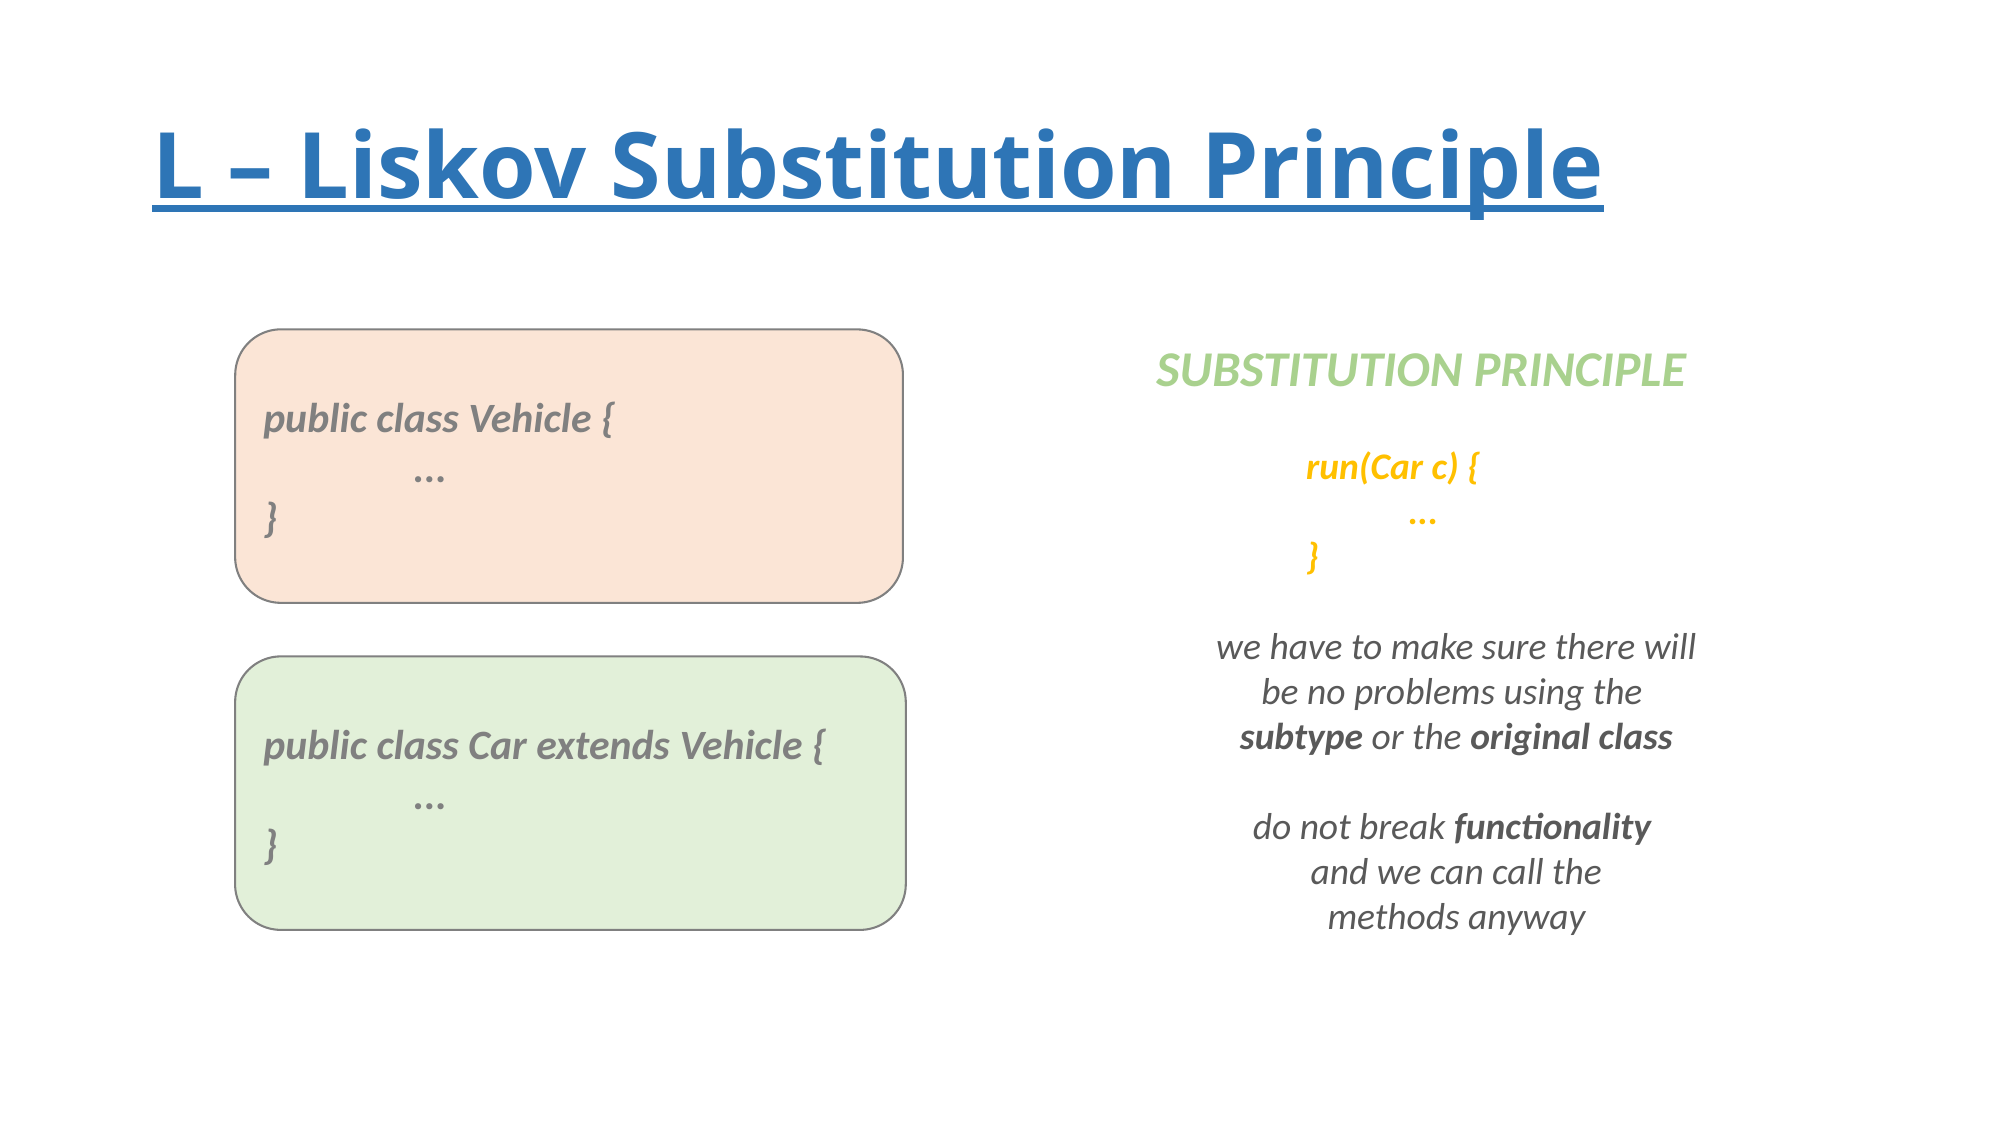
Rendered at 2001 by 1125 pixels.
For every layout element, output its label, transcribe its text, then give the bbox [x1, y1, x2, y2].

text_box public class Car extends Vehicle { ... } [234, 655, 907, 931]
title L – Liskov Substitution Principle [137, 59, 1863, 278]
text_box public class Vehicle { ... } [234, 328, 904, 604]
text_box SUBSTITUTION PRINCIPLE run(Car c) { ... } we have to make sure there will be no problems using the subtype or the original class do not break functionality and we can call the methods anyway [1141, 329, 1772, 945]
